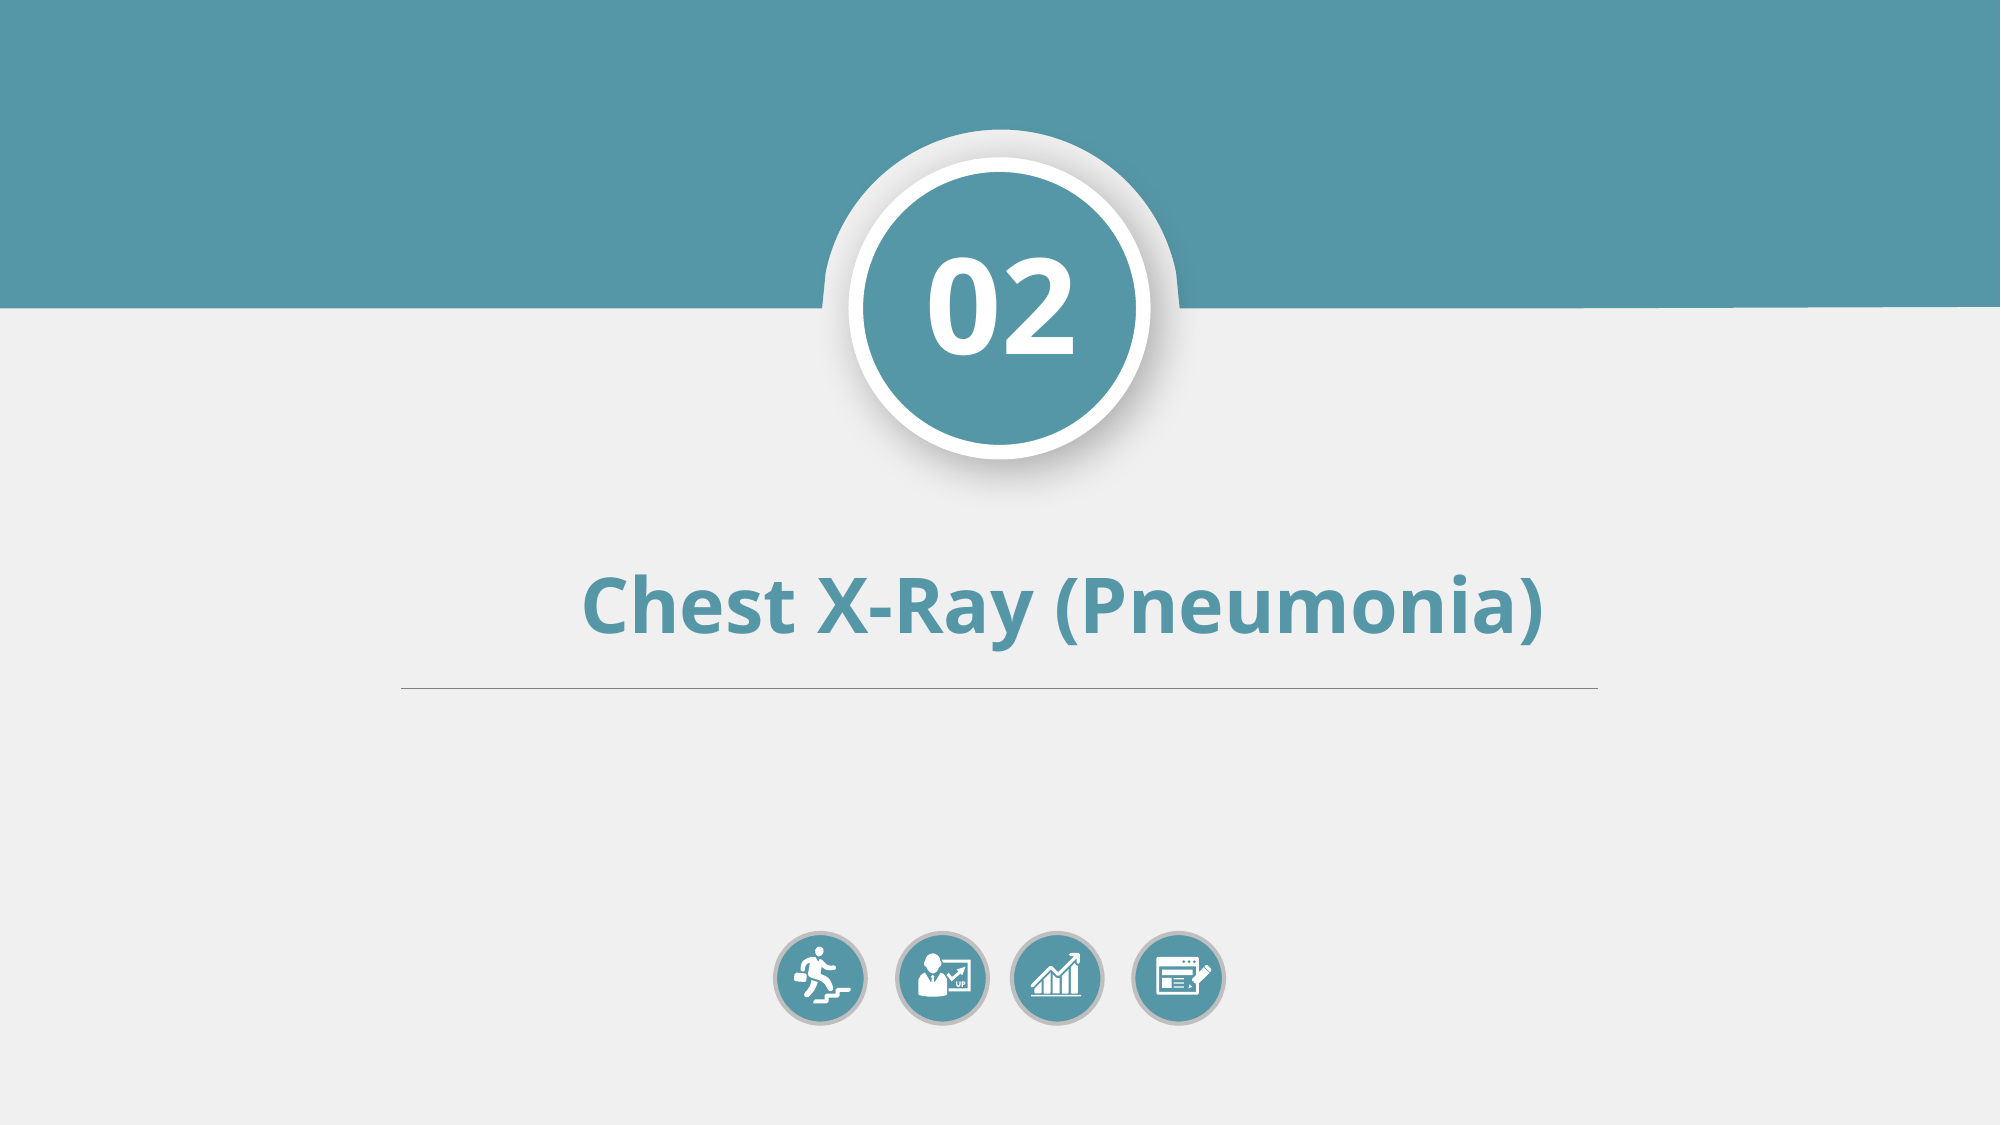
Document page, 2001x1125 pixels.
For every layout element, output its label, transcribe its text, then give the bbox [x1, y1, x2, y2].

text_box [0, 0, 2000, 310]
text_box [1011, 932, 1103, 1024]
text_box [775, 932, 866, 1024]
text_box Chest X-Ray (Pneumonia) [547, 546, 1599, 660]
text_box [855, 164, 1144, 453]
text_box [897, 932, 988, 1024]
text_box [1133, 932, 1224, 1024]
